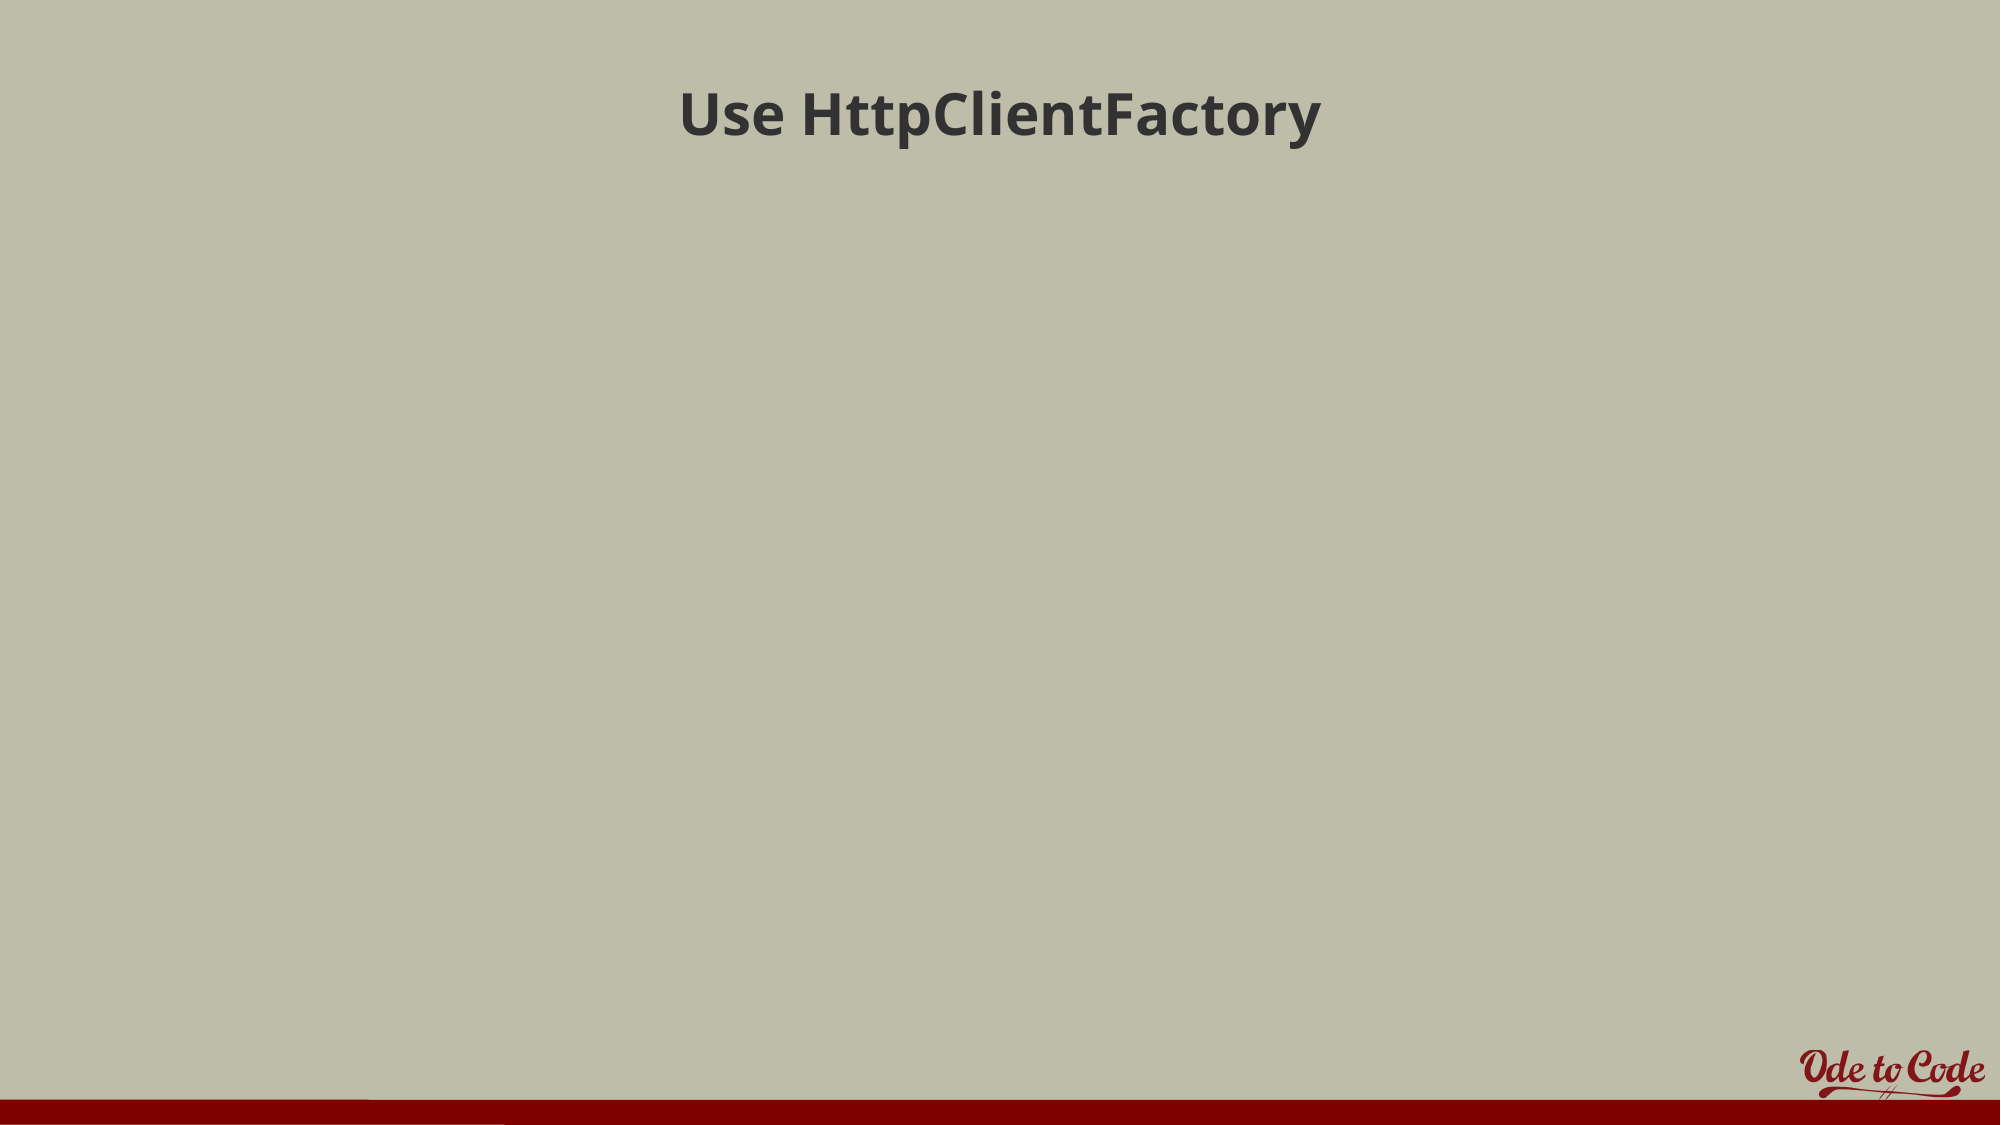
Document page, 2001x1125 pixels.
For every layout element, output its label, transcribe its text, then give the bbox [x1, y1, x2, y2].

title Use HttpClientFactory [99, 49, 1901, 176]
picture [1800, 1050, 1985, 1100]
